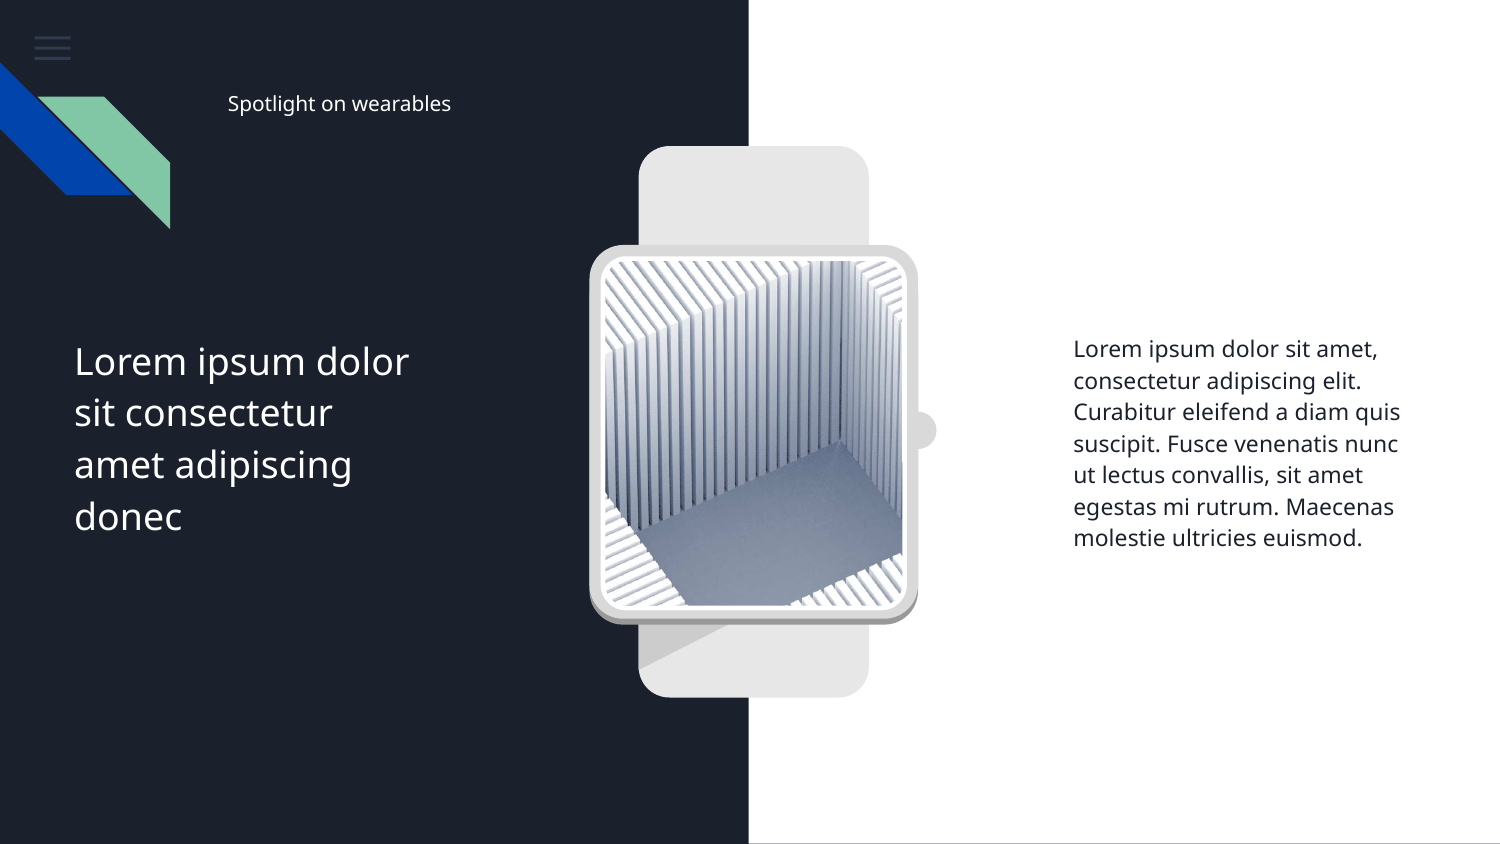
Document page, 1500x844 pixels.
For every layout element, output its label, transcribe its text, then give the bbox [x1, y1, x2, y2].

picture [602, 258, 905, 609]
title Spotlight on wearables [212, 75, 706, 160]
list Lorem ipsum dolor sit amet, consectetur adipiscing elit. Curabitur eleifend a diam quis suscipit. Fusce venenatis nunc ut lectus convallis, sit amet egestas mi rutrum. Maecenas molestie ultricies euismod. [1058, 315, 1437, 611]
title Lorem ipsum dolor sit consectetur amet adipiscing donec [59, 315, 438, 611]
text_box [589, 145, 937, 698]
